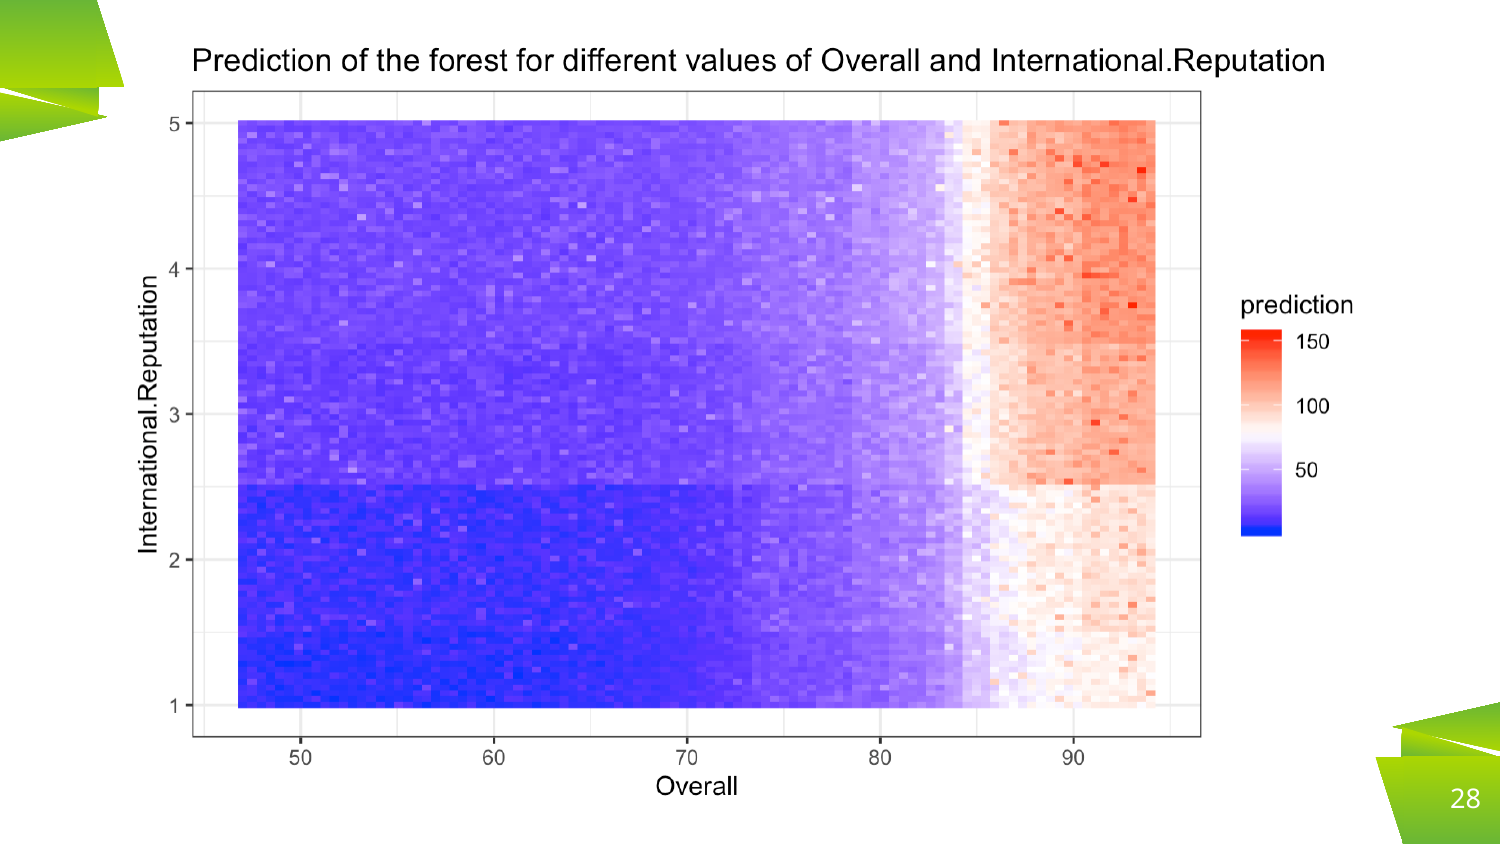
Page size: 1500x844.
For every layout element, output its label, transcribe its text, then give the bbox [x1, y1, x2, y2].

picture [126, 37, 1374, 807]
slide_number ‹#› [1401, 756, 1482, 844]
